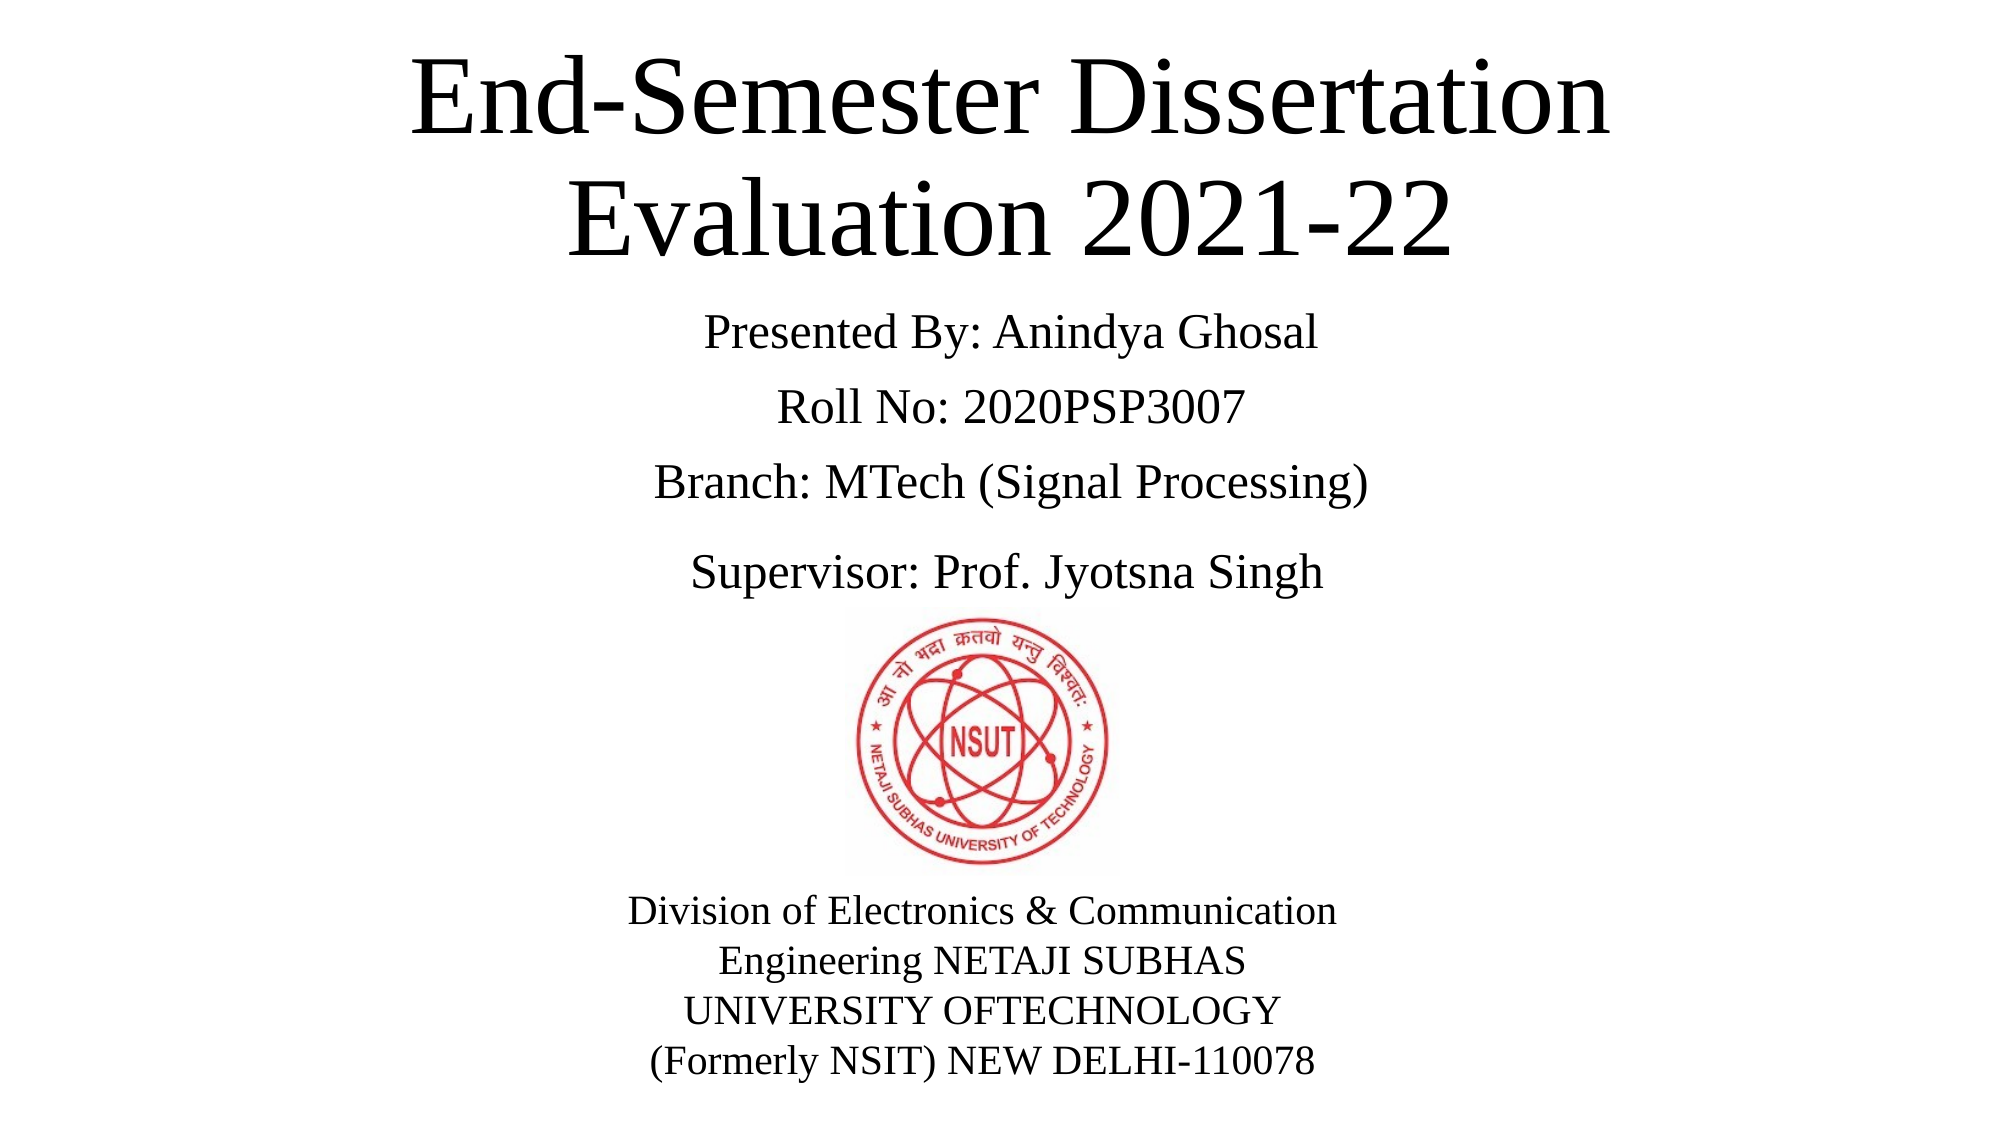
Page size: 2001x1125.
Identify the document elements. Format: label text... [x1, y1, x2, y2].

text_box Supervisor: Prof. Jyotsna Singh [562, 531, 1568, 607]
subtitle Presented By: Anindya Ghosal Roll No: 2020PSP3007 Branch: MTech (Signal Processing) [261, 298, 1762, 570]
text_box Division of Electronics & Communication Engineering NETAJI SUBHAS UNIVERSITY OFTECHNOLOGY (Formerly NSIT) NEW DELHI-110078 [591, 875, 1375, 1091]
title End-Semester Dissertation Evaluation 2021-22 [261, 0, 1762, 288]
picture [845, 607, 1120, 876]
